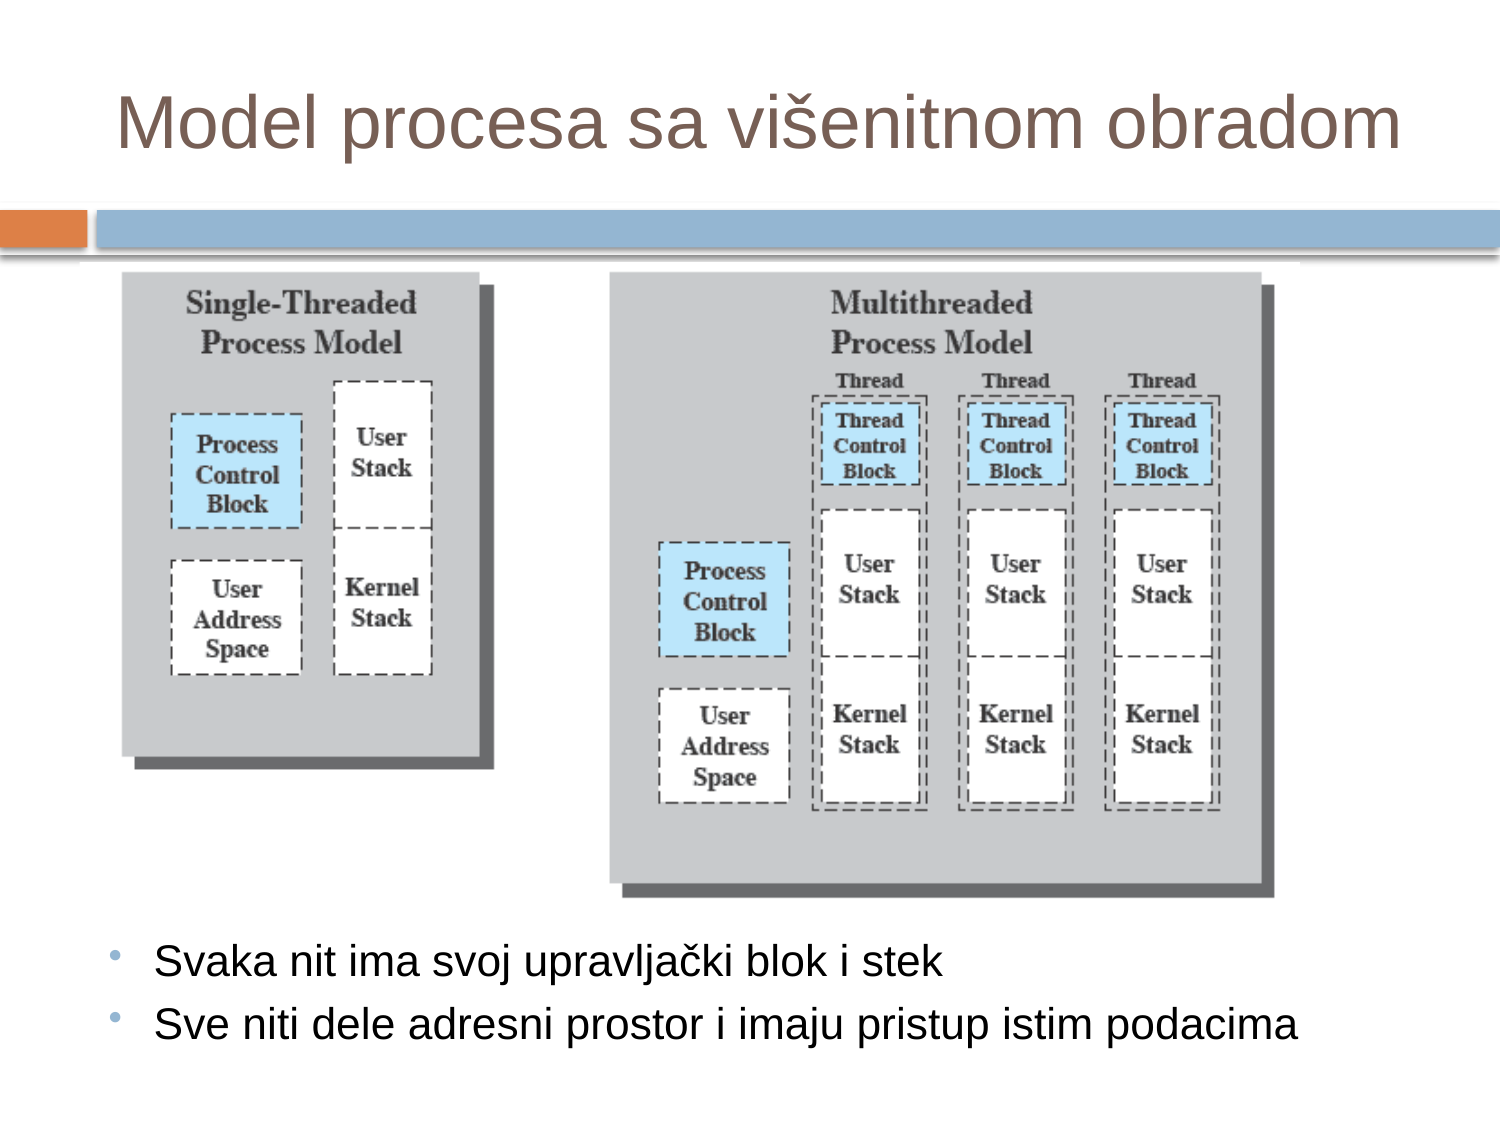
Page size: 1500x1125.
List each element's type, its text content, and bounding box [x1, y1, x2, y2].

list Svaka nit ima svoj upravljački blok i stek Sve niti dele adresni prostor i imaju pristup istim podacima [37, 924, 1375, 1083]
picture [79, 262, 1301, 906]
title Model procesa sa višenitnom obradom [100, 37, 1438, 200]
